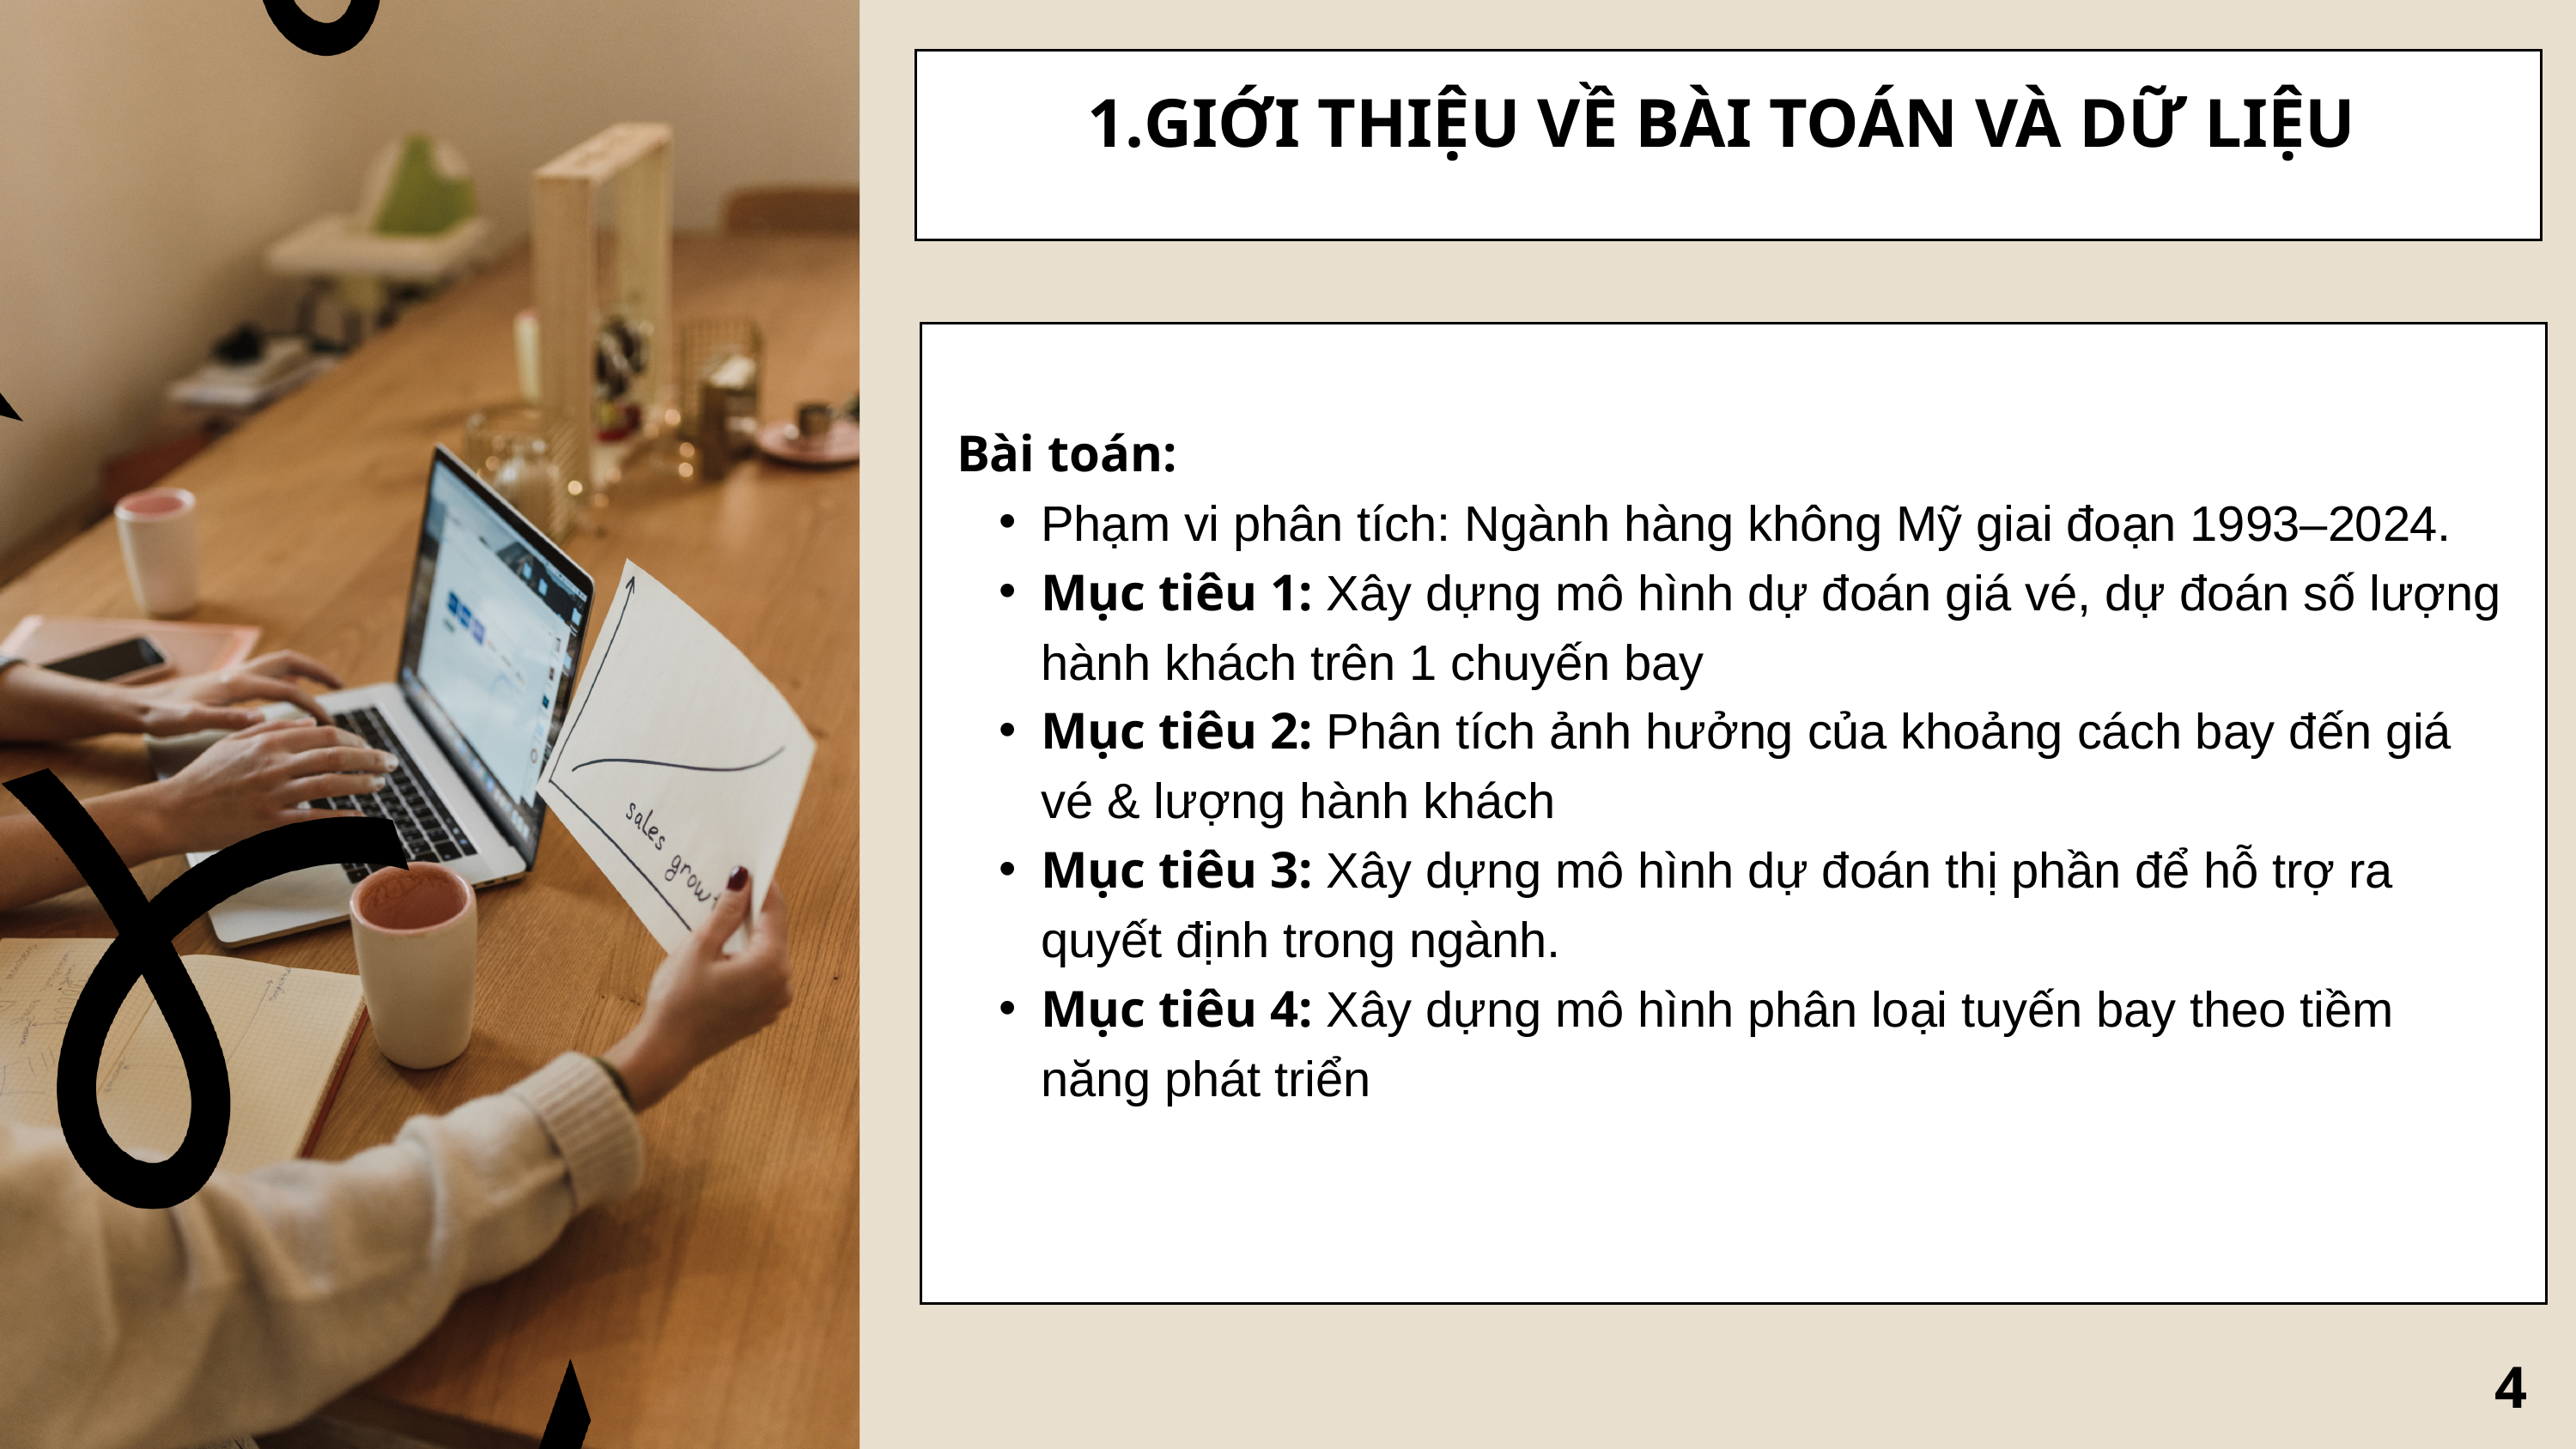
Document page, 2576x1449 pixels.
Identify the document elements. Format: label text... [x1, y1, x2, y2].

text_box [920, 323, 2548, 1304]
text_box 4 [2494, 1339, 2527, 1421]
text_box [0, 0, 860, 1449]
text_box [915, 50, 2542, 240]
